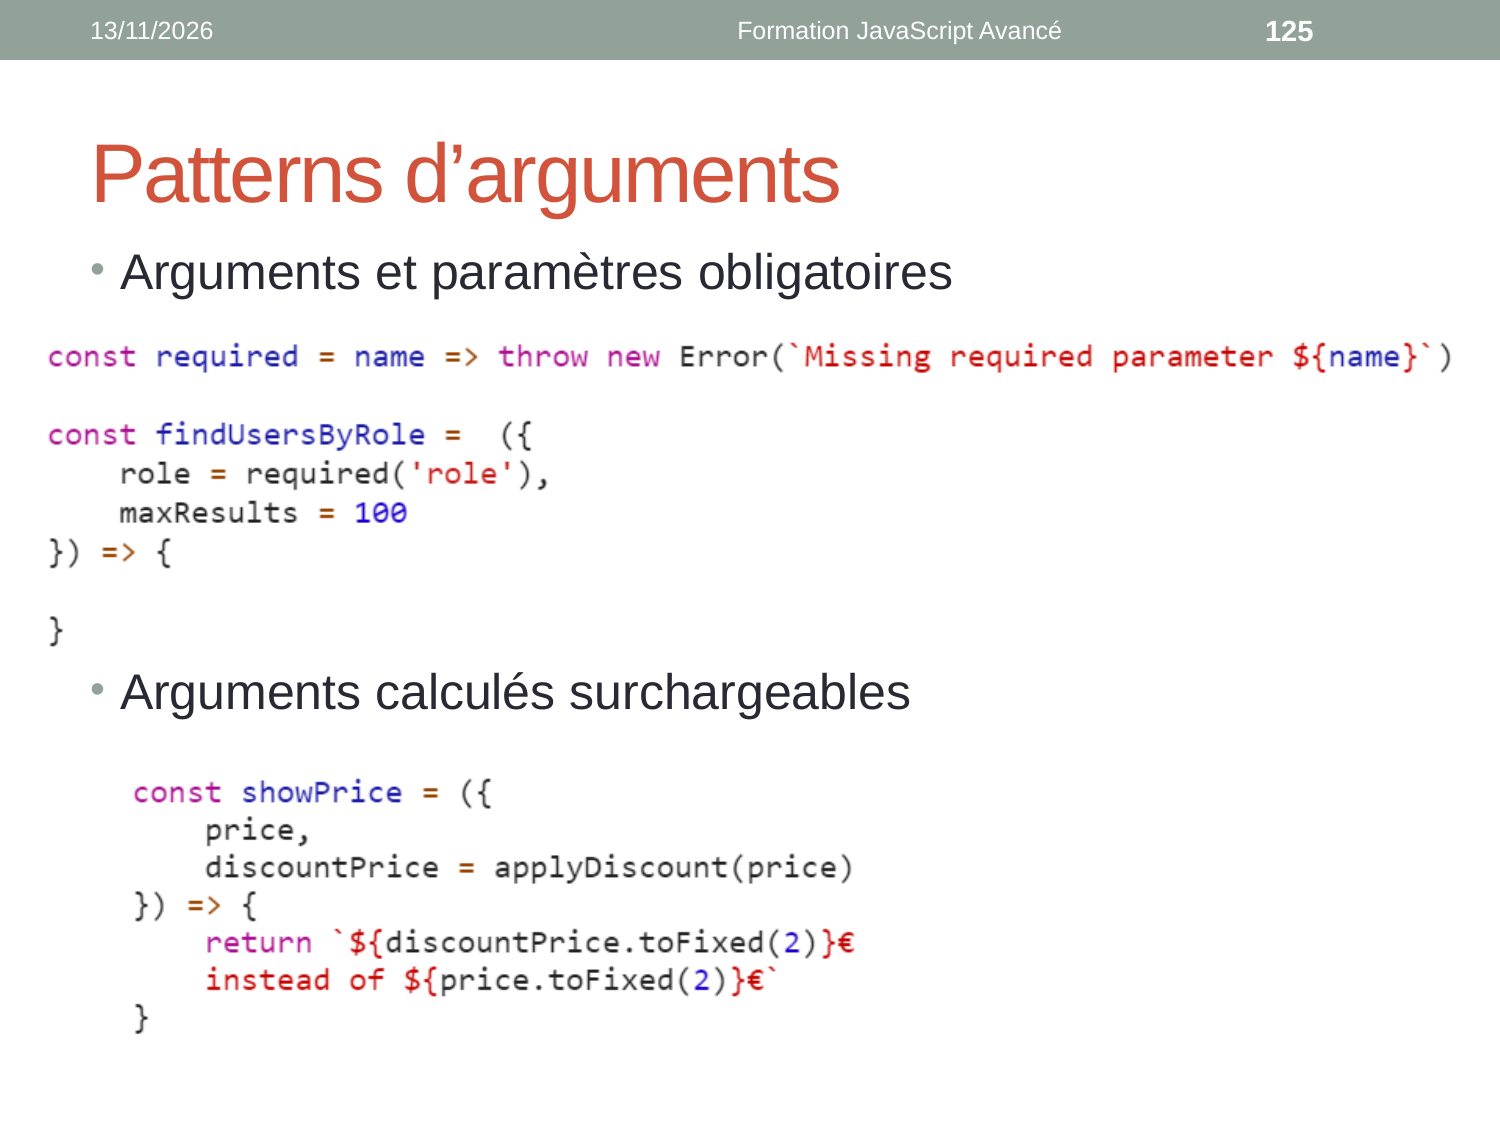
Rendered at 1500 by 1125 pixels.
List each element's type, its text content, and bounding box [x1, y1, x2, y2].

slide_number 125 [1250, 3, 1425, 57]
footer Formation JavaScript Avancé [562, 3, 1238, 57]
picture [123, 764, 892, 1045]
title Patterns d’arguments [75, 87, 1425, 231]
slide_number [75, 3, 550, 57]
list Arguments et paramètres obligatoires Arguments calculés surchargeables [75, 231, 1425, 323]
picture [33, 325, 1467, 660]
list Arguments et paramètres obligatoires Arguments calculés surchargeables [75, 667, 1425, 1087]
